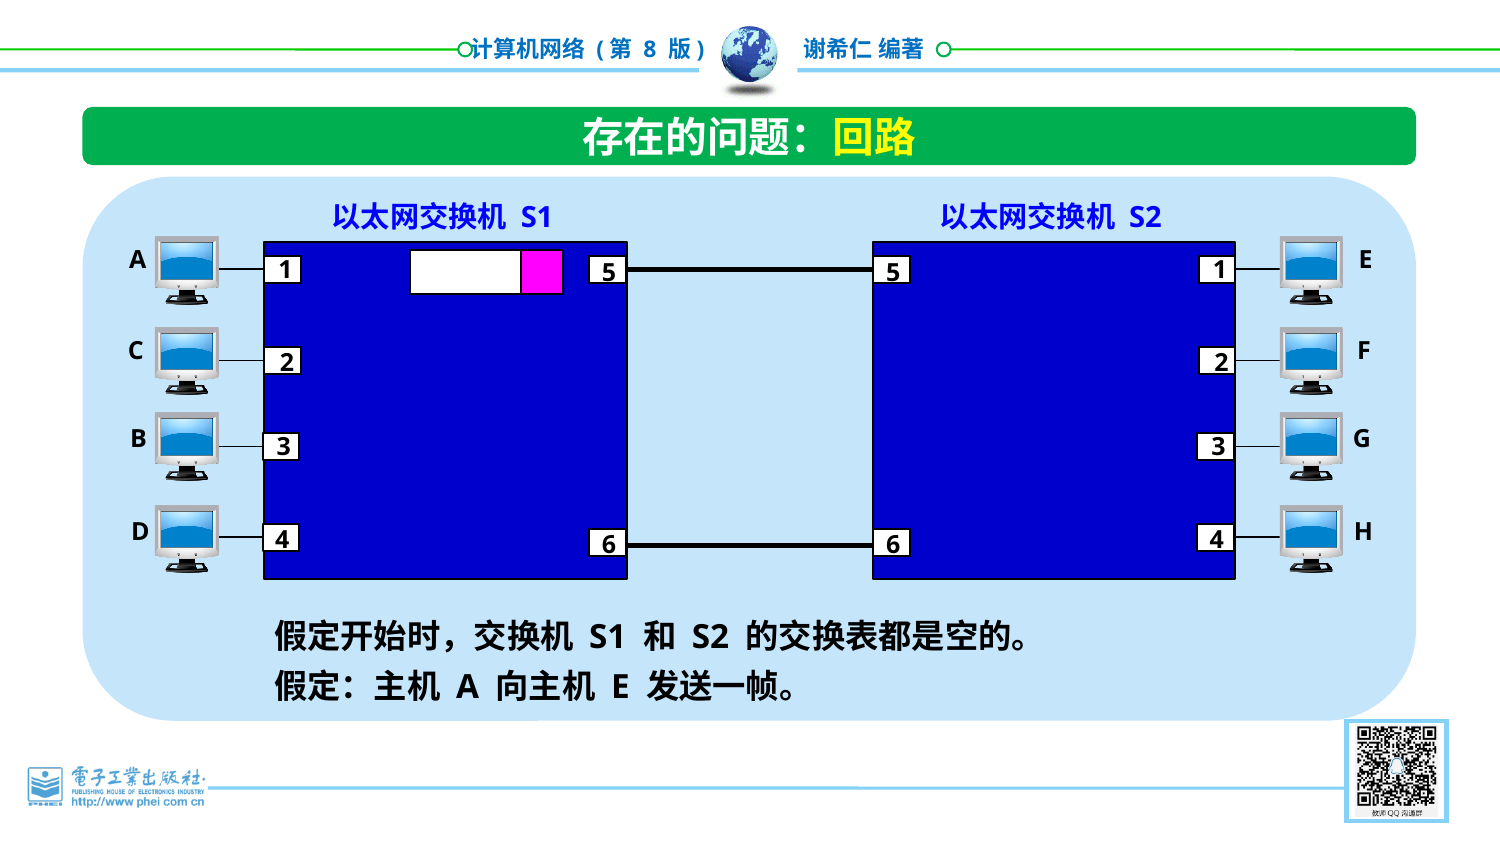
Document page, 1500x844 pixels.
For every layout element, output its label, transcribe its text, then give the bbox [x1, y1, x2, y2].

text_box 假定开始时，交换机 S1 和 S2 的交换表都是空的。 假定：主机 A 向主机 E 发送一帧。 [259, 597, 1245, 713]
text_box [409, 249, 564, 295]
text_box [870, 190, 1390, 580]
text_box [124, 174, 1374, 267]
picture [719, 24, 779, 100]
text_box 存在的问题：回路 [567, 103, 931, 168]
text_box [931, 106, 1417, 166]
text_box [80, 203, 1419, 723]
picture [23, 764, 208, 809]
text_box [82, 106, 567, 166]
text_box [111, 190, 633, 580]
picture [1355, 724, 1438, 817]
